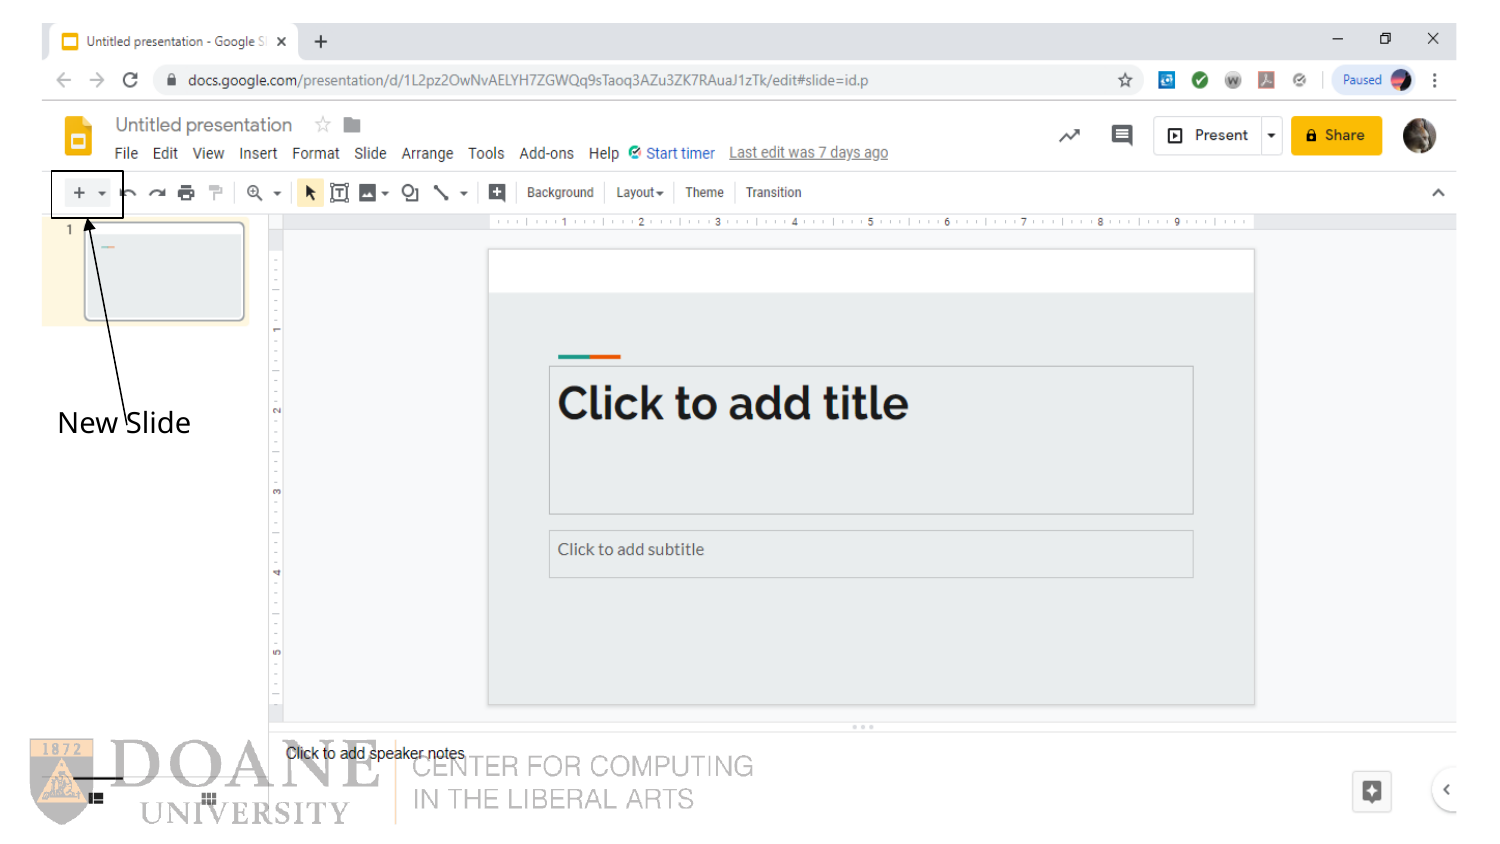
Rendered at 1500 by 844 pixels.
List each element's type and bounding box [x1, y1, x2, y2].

picture [0, 23, 1457, 844]
text_box [86, 217, 128, 426]
